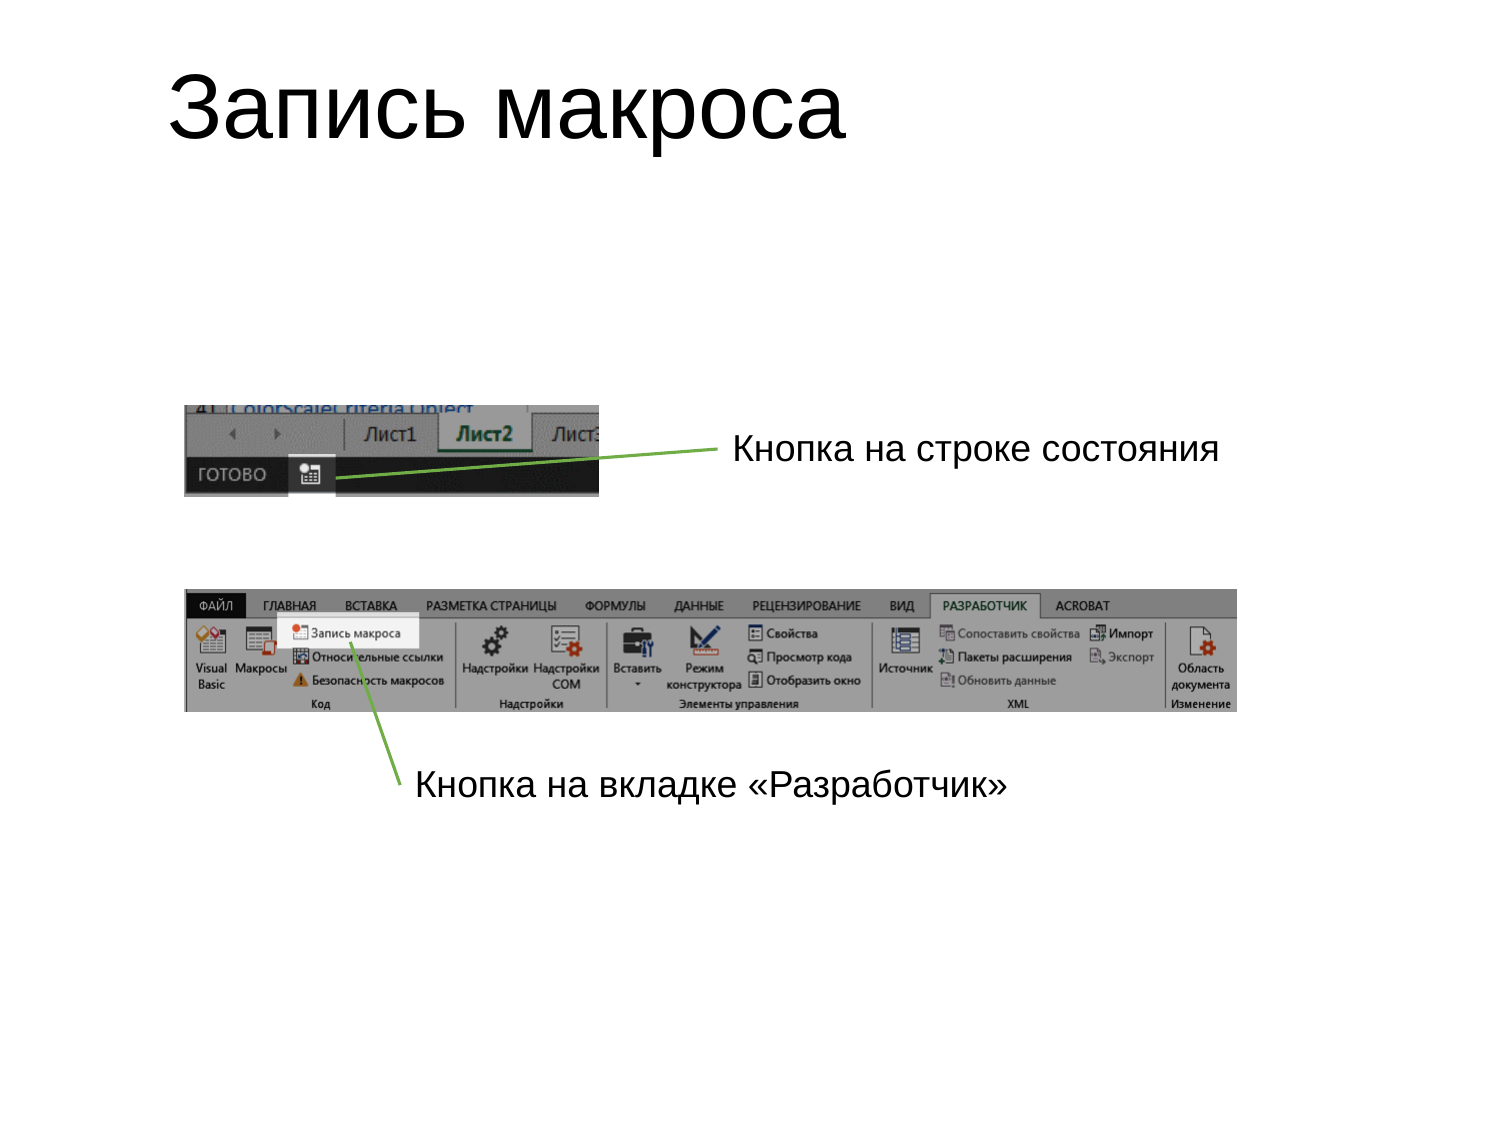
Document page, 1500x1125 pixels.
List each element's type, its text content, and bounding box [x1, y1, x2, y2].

picture [288, 454, 336, 502]
text_box Кнопка на вкладке «Разработчик» [400, 756, 1024, 814]
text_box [350, 641, 397, 786]
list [184, 405, 599, 497]
text_box Кнопка на строке состояния [717, 420, 1236, 478]
title Запись макроса [2, 0, 1500, 218]
picture [184, 589, 1237, 712]
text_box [335, 449, 715, 479]
